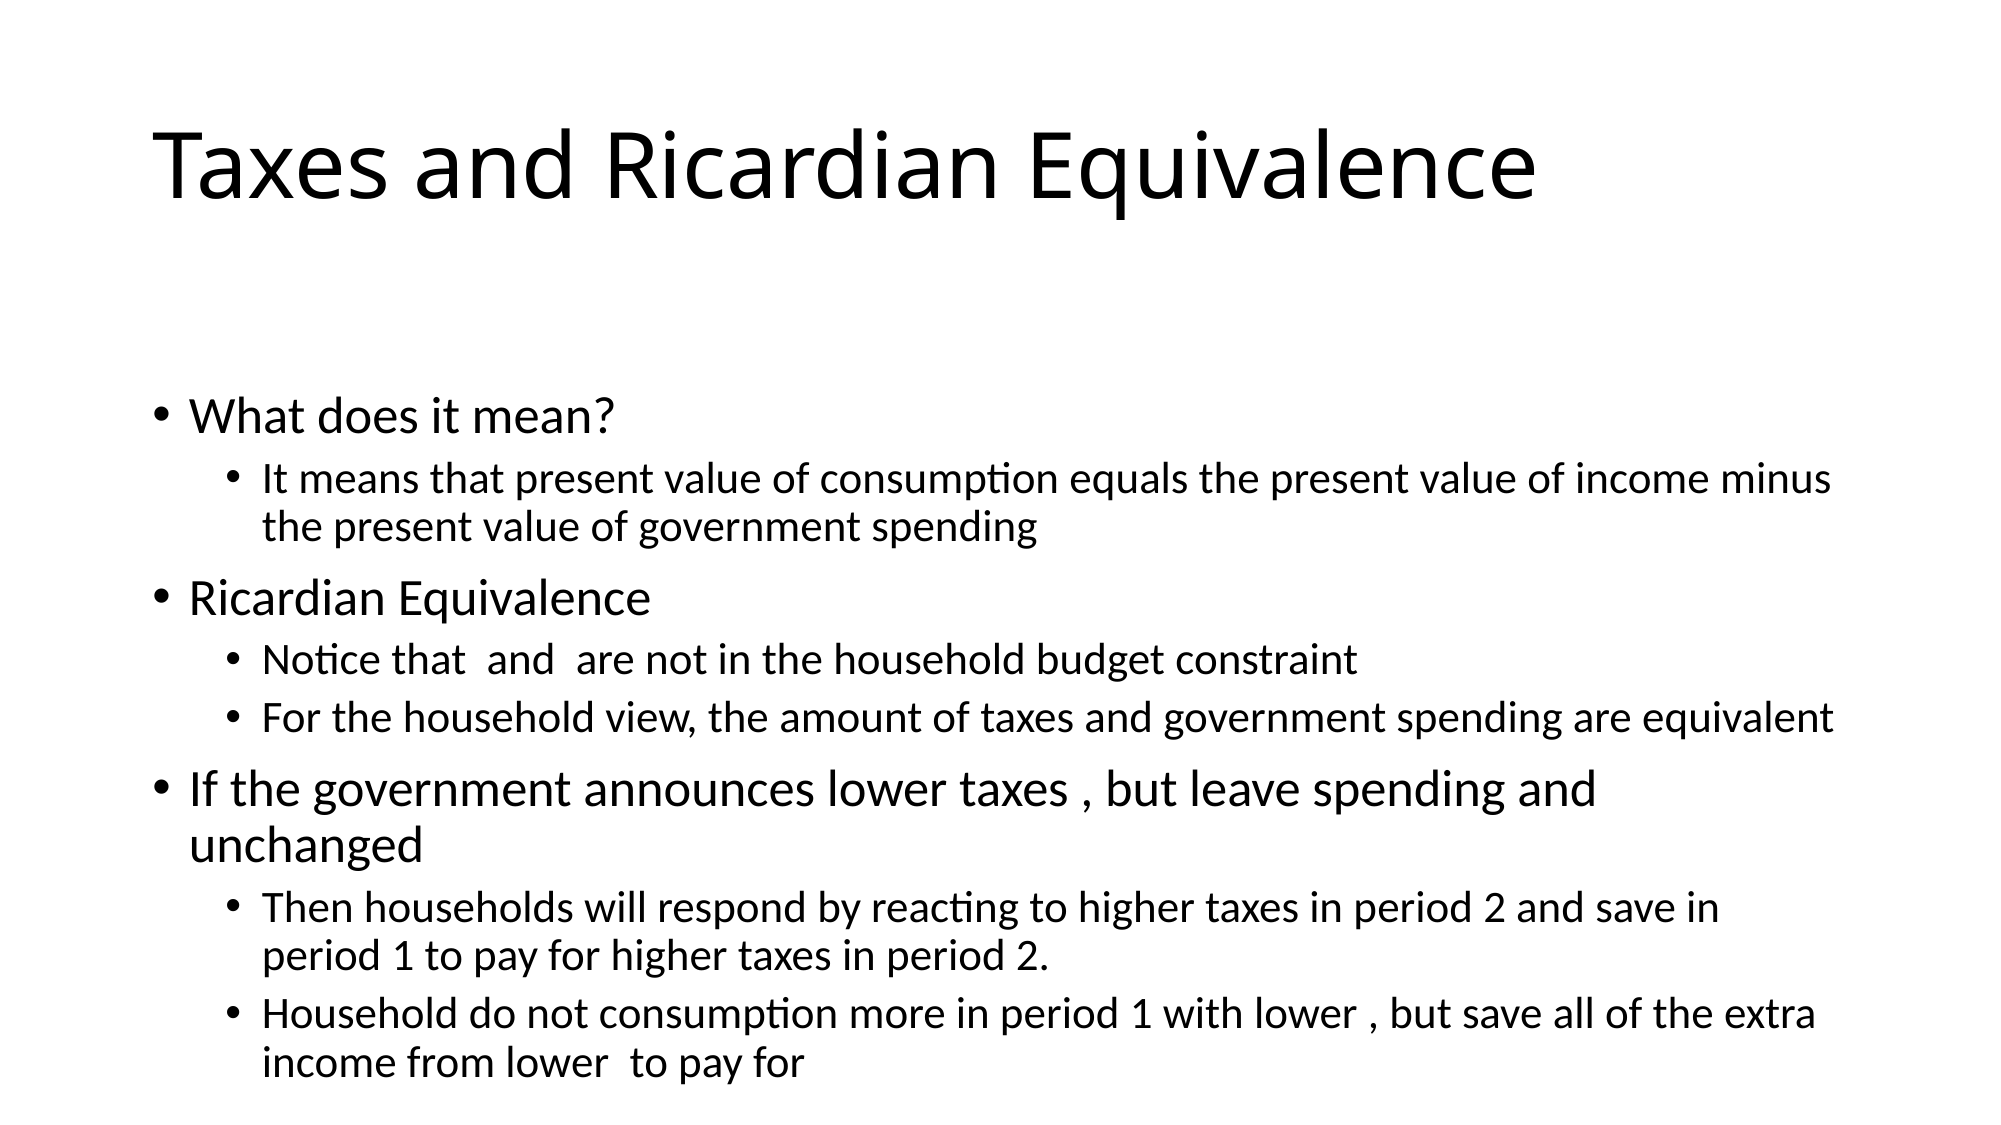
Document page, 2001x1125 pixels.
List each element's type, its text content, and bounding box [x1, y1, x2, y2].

title Taxes and Ricardian Equivalence [137, 59, 1863, 278]
